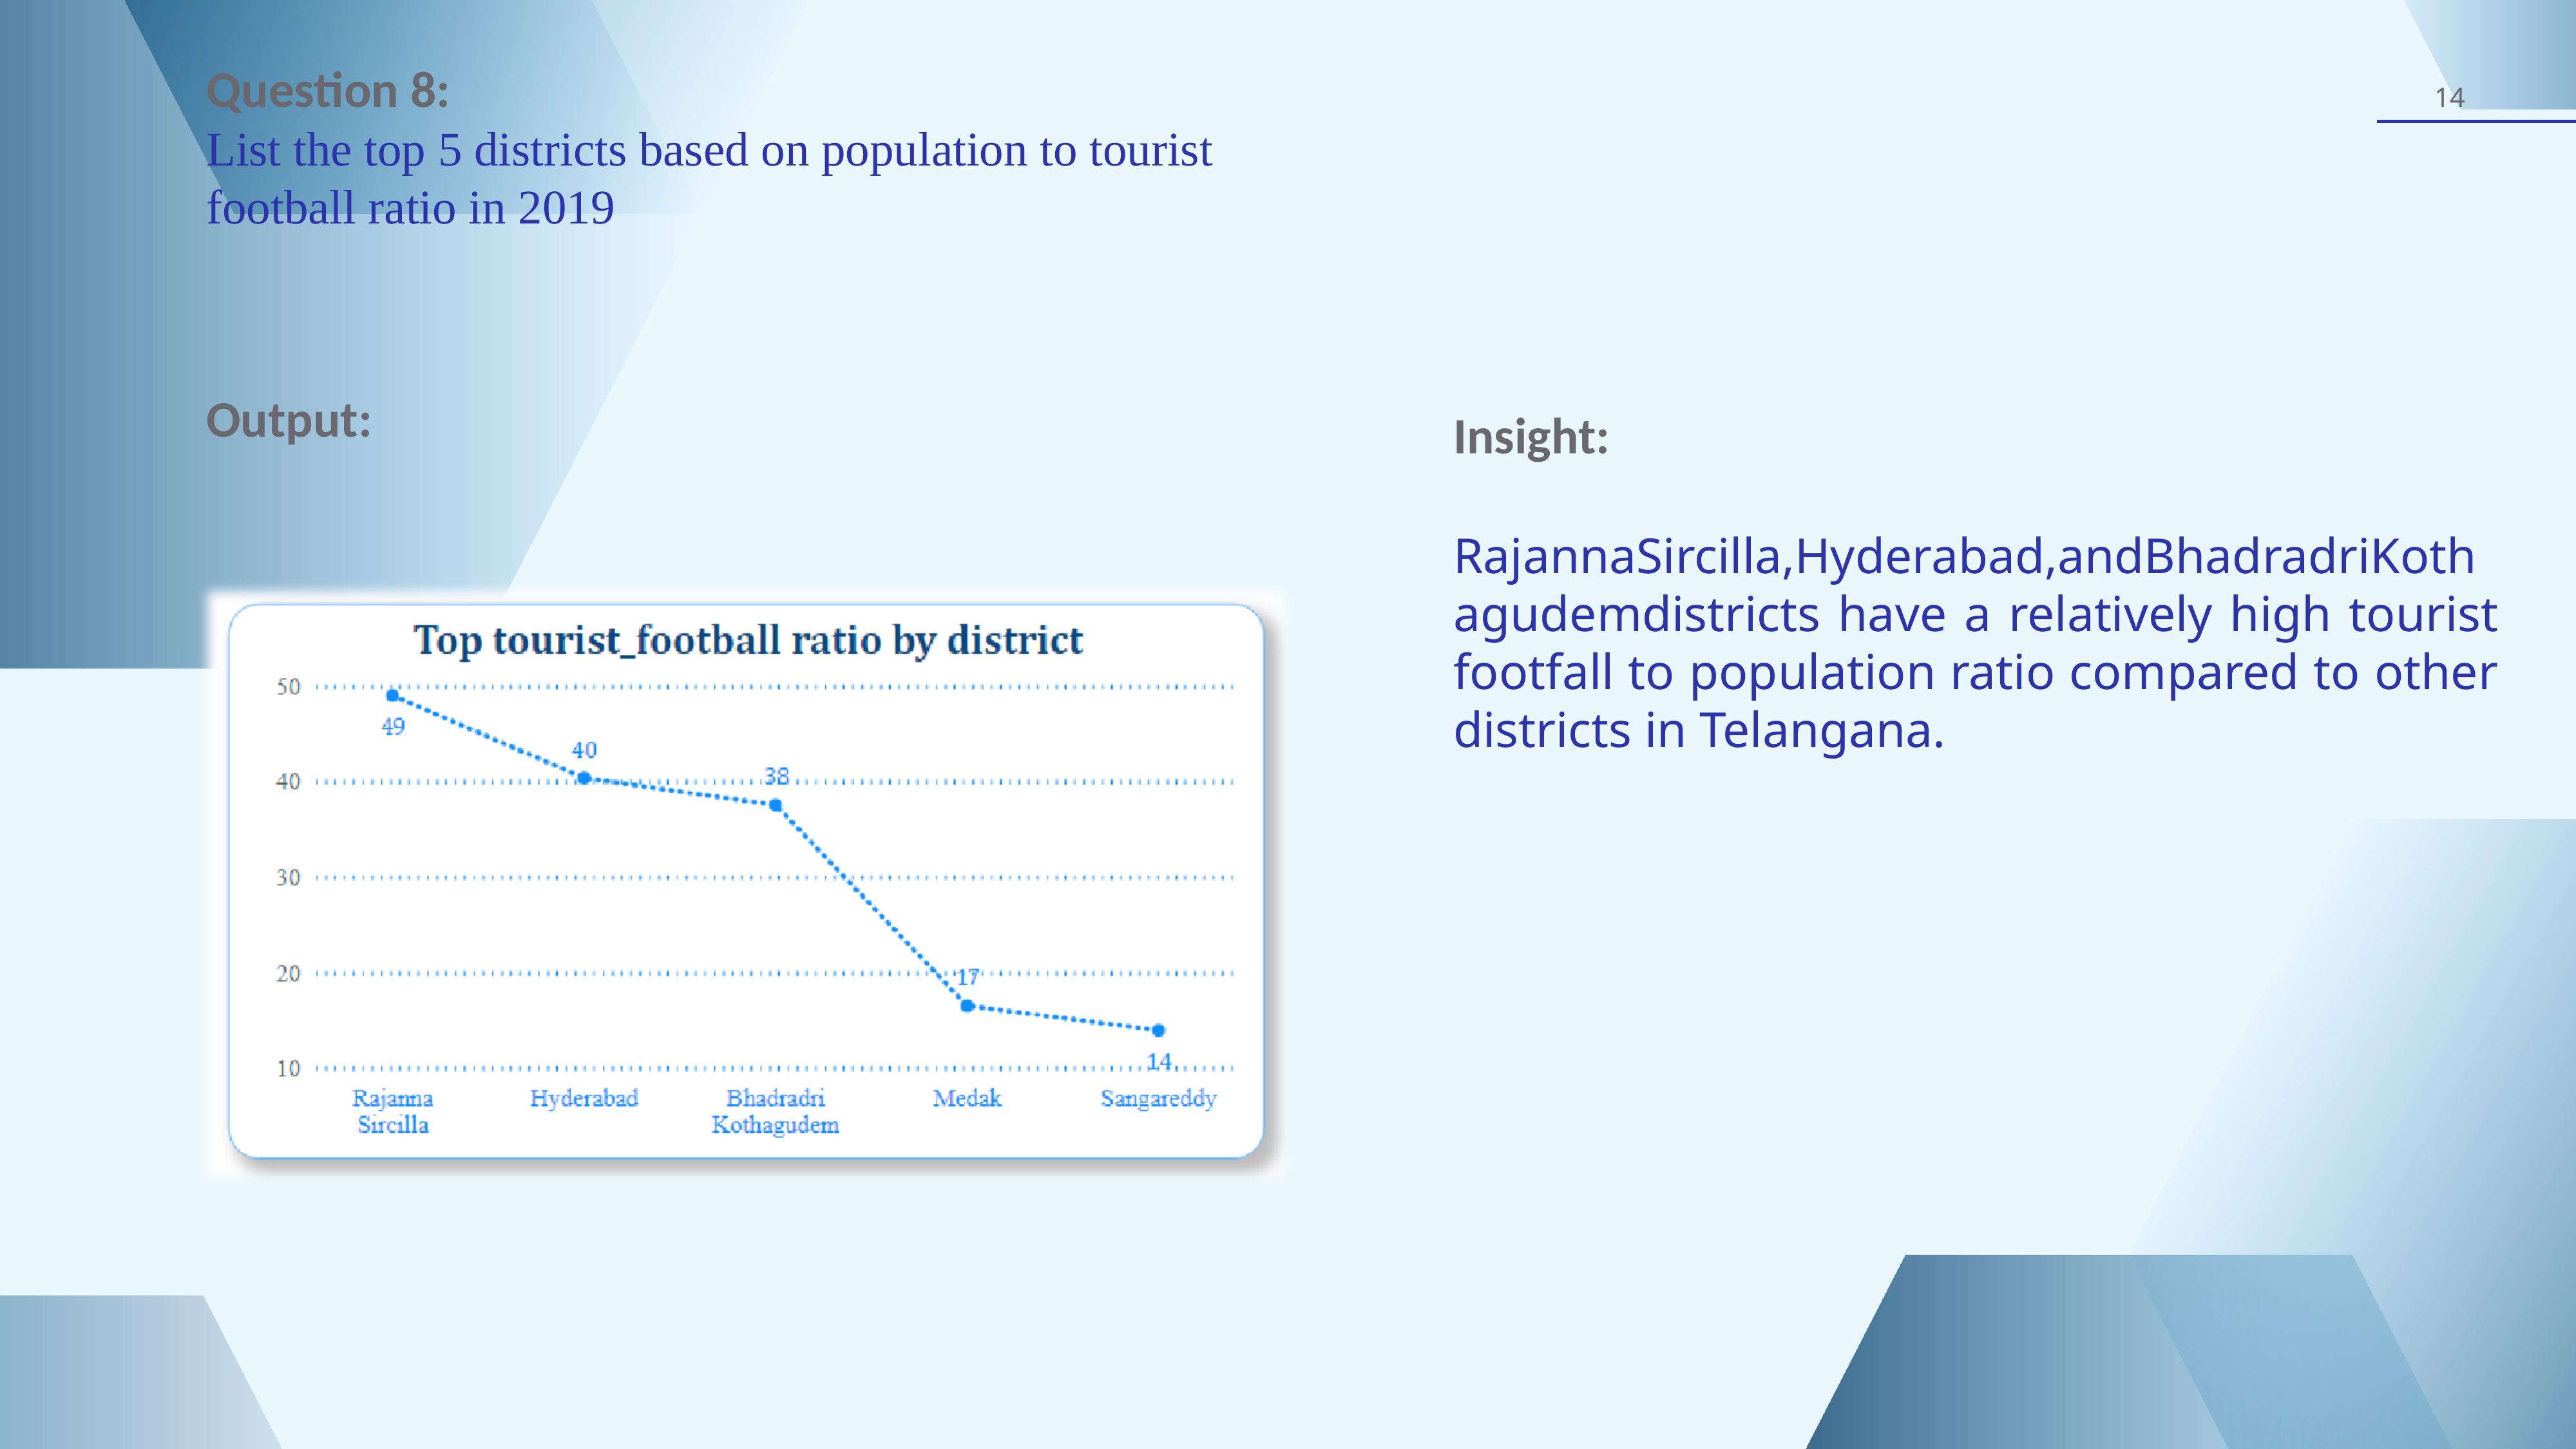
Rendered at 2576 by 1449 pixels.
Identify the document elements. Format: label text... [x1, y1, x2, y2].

picture [0, 0, 2576, 1449]
text_box Insight: RajannaSircilla,Hyderabad,andBhadradriKothagudemdistricts have a relatively high tourist footfall to population ratio compared to other districts in Telangana. [1444, 398, 2509, 762]
text_box Question 8: List the top 5 districts based on population to tourist football ratio in 2019 [196, 51, 1335, 238]
text_box Output: [196, 381, 502, 452]
